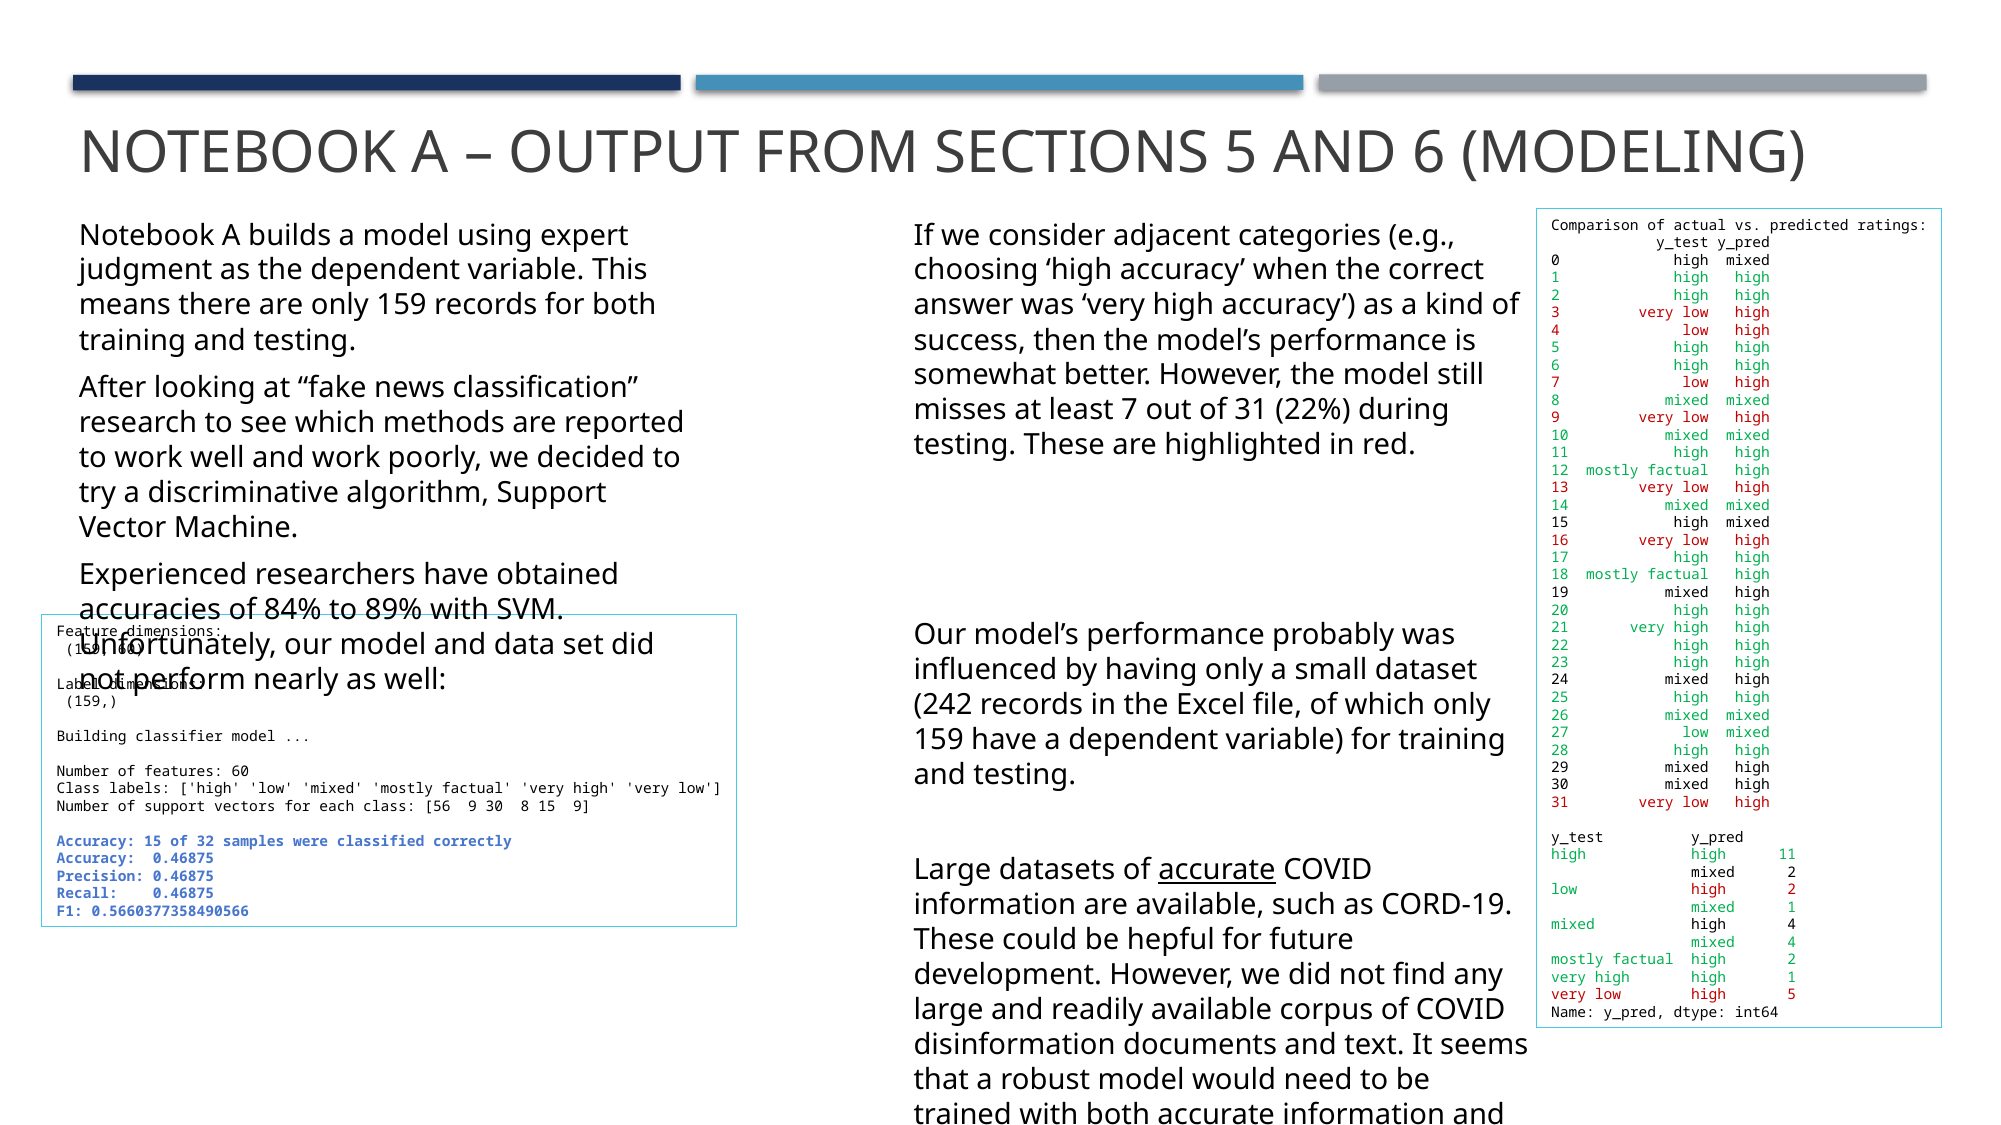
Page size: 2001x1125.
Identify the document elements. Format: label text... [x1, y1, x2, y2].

text_box Comparison of actual vs. predicted ratings: y_test y_pred 0 high mixed 1 high high 2 high high 3 very low high 4 low high 5 high high 6 high high 7 low high 8 mixed mixed 9 very low high 10 mixed mixed 11 high high 12 mostly factual high 13 very low high 14 mixed mixed 15 high mixed 16 very low high 17 high high 18 mostly factual high 19 mixed high 20 high high 21 very high high 22 high high 23 high high 24 mixed high 25 high high 26 mixed mixed 27 low mixed 28 high high 29 mixed high 30 mixed high 31 very low high y_test y_pred high high 11 mixed 2 low high 2 mixed 1 mixed high 4 mixed 4 mostly factual high 2 very high high 1 very low high 5 Name: y_pred, dtype: int64 [1549, 208, 1942, 1028]
text_box Notebook A builds a model using expert judgment as the dependent variable. This means there are only 159 records for both training and testing. After looking at “fake news classification” research to see which methods are reported to work well and work poorly, we decided to try a discriminative algorithm, Support Vector Machine. Experienced researchers have obtained accuracies of 84% to 89% with SVM. Unfortunately, our model and data set did not perform nearly as well: [64, 208, 714, 703]
text_box Notebook A – Output from Sections 5 and 6 (Modeling) [64, 29, 1874, 192]
text_box If we consider adjacent categories (e.g., choosing ‘high accuracy’ when the correct answer was ‘very high accuracy’) as a kind of success, then the model’s performance is somewhat better. However, the model still misses at least 7 out of 31 (22%) during testing. These are highlighted in red. Our model’s performance probably was influenced by having only a small dataset (242 records in the Excel file, of which only 159 have a dependent variable) for training and testing. Large datasets of accurate COVID information are available, such as CORD-19. These could be hepful for future development. However, we did not find any large and readily available corpus of COVID disinformation documents and text. It seems that a robust model would need to be trained with both accurate information and disinformation. [898, 208, 1549, 1125]
text_box Feature dimensions: (159, 60) Label dimensions: (159,) Building classifier model ... Number of features: 60 Class labels: ['high' 'low' 'mixed' 'mostly factual' 'very high' 'very low'] Number of support vectors for each class: [56 9 30 8 15 9] Accuracy: 15 of 32 samples were classified correctly Accuracy: 0.46875 Precision: 0.46875 Recall: 0.46875 F1: 0.5660377358490566 [41, 614, 737, 927]
